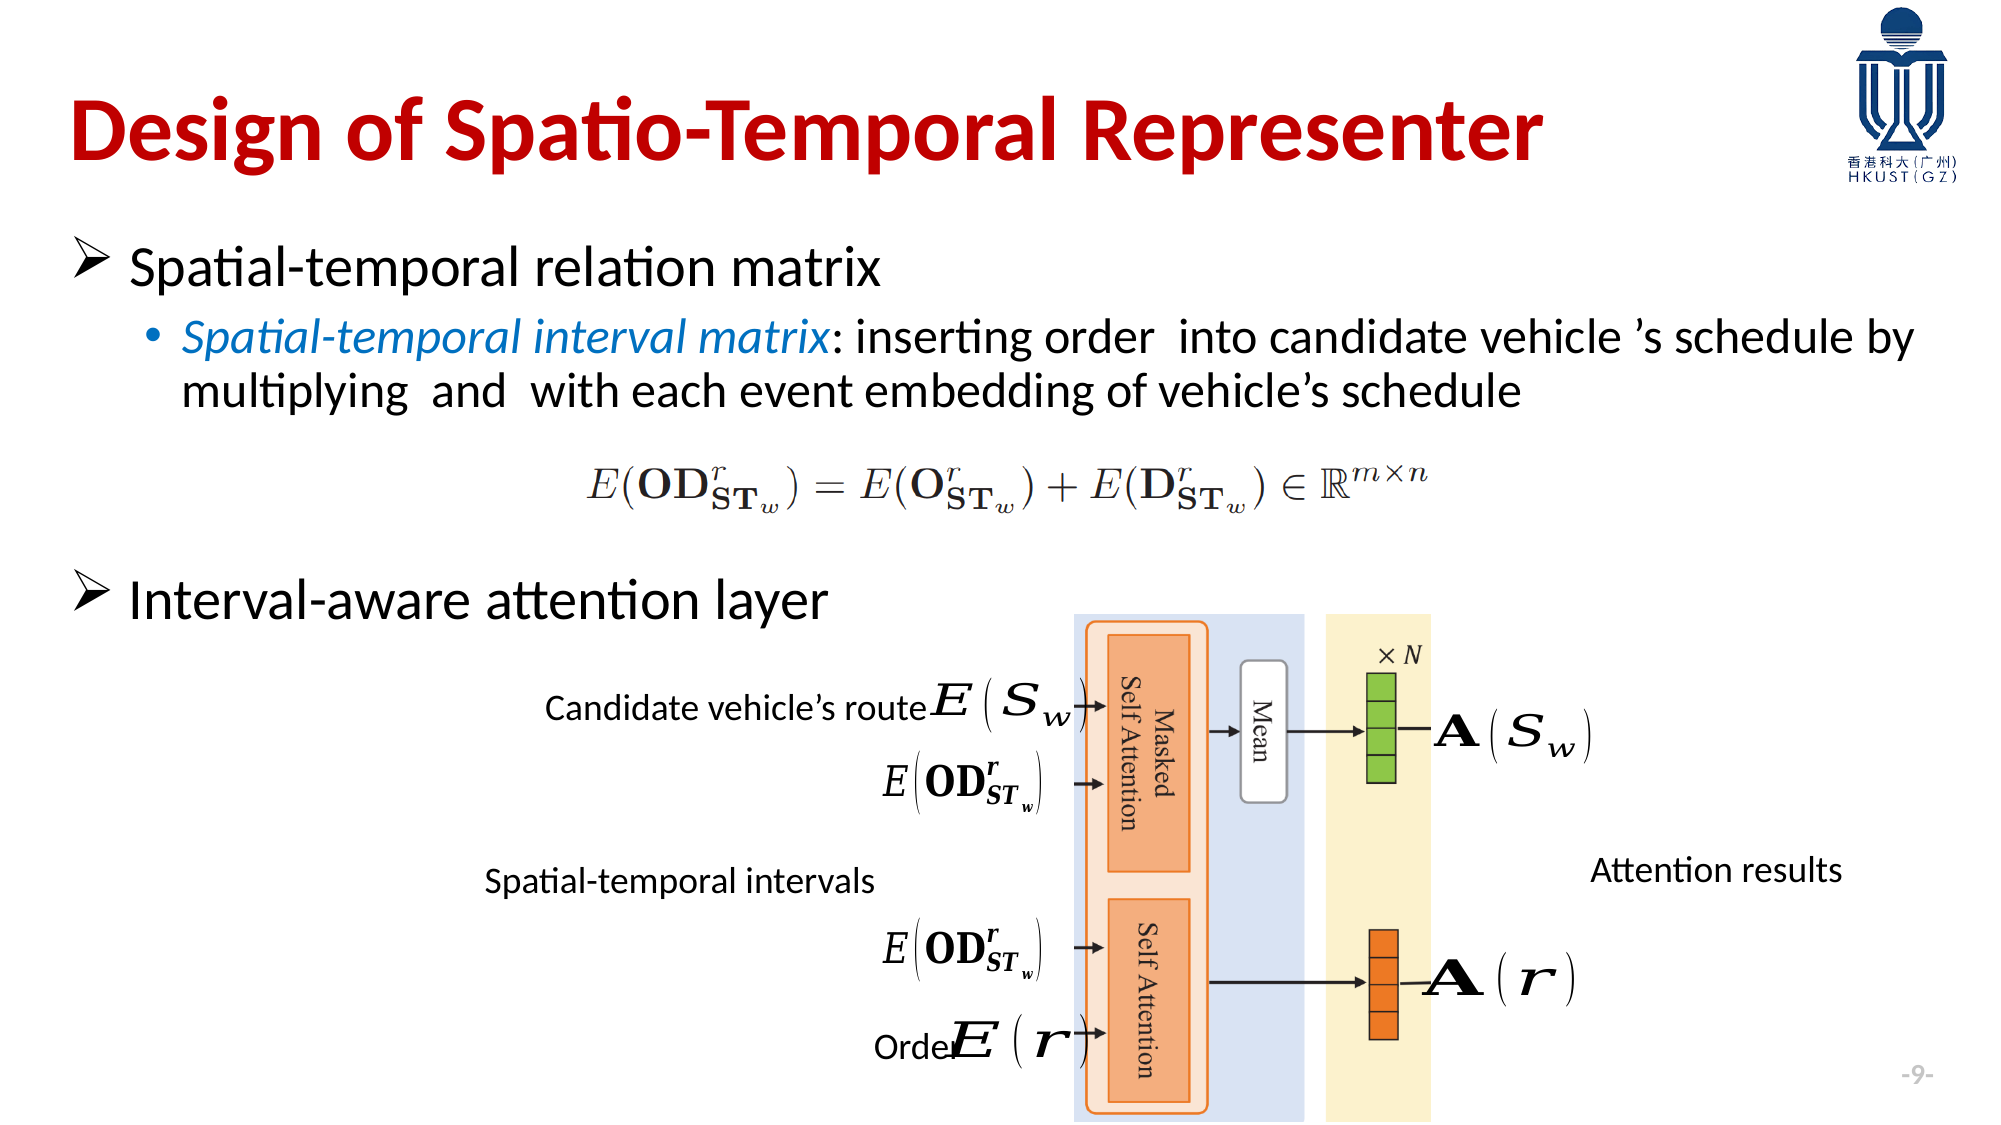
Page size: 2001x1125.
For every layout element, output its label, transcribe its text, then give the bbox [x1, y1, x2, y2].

slide_number -9- [1499, 1042, 1950, 1103]
picture [1803, 0, 2000, 196]
title Design of Spatio-Temporal Representer [54, 35, 1950, 226]
text_box Spatial-temporal intervals [469, 848, 891, 909]
picture [575, 441, 1431, 525]
text_box Order [858, 1014, 978, 1075]
text_box Interval-aware attention layer [54, 561, 1055, 640]
picture [1074, 614, 1431, 1122]
text_box Candidate vehicle’s route [530, 675, 943, 736]
text_box Attention results [1575, 837, 1859, 898]
